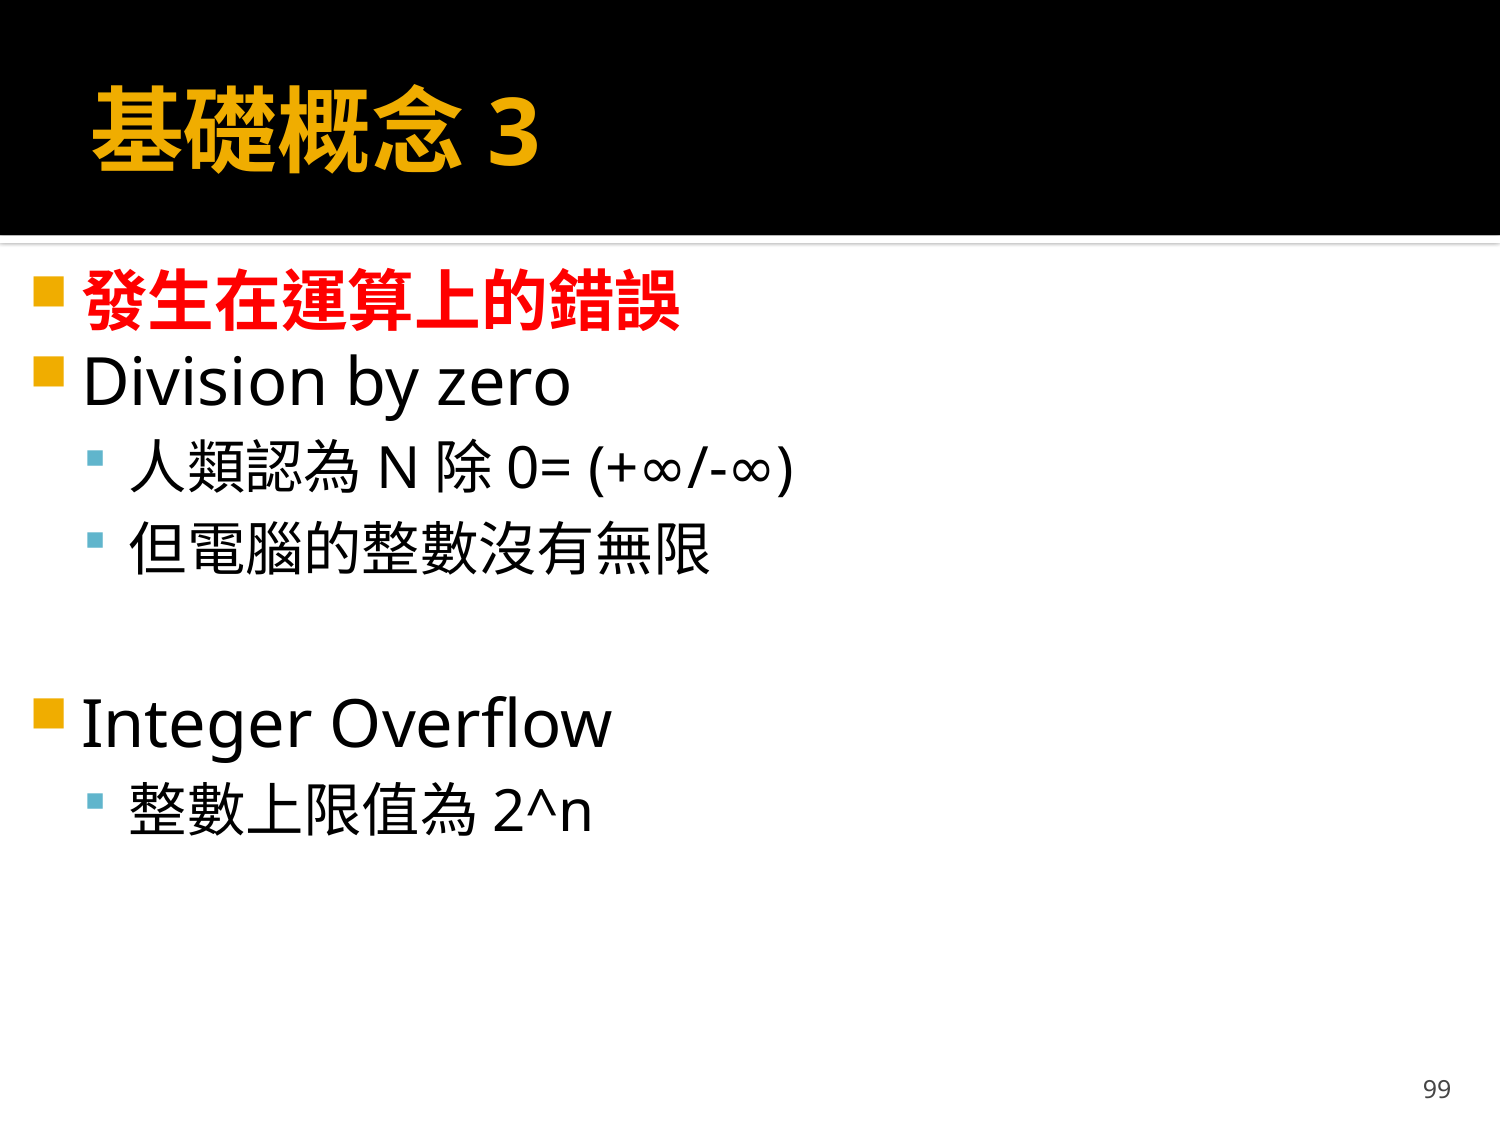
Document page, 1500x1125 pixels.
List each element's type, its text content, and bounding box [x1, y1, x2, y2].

list 發生在運算上的錯誤 Division by zero 人類認為N除0= (+∞/-∞) 但電腦的整數沒有無限 Integer Overflow 整數上限值為2^n [0, 243, 1350, 1003]
title 基礎概念3 [75, 25, 1425, 231]
slide_number 99 [1345, 1062, 1467, 1108]
